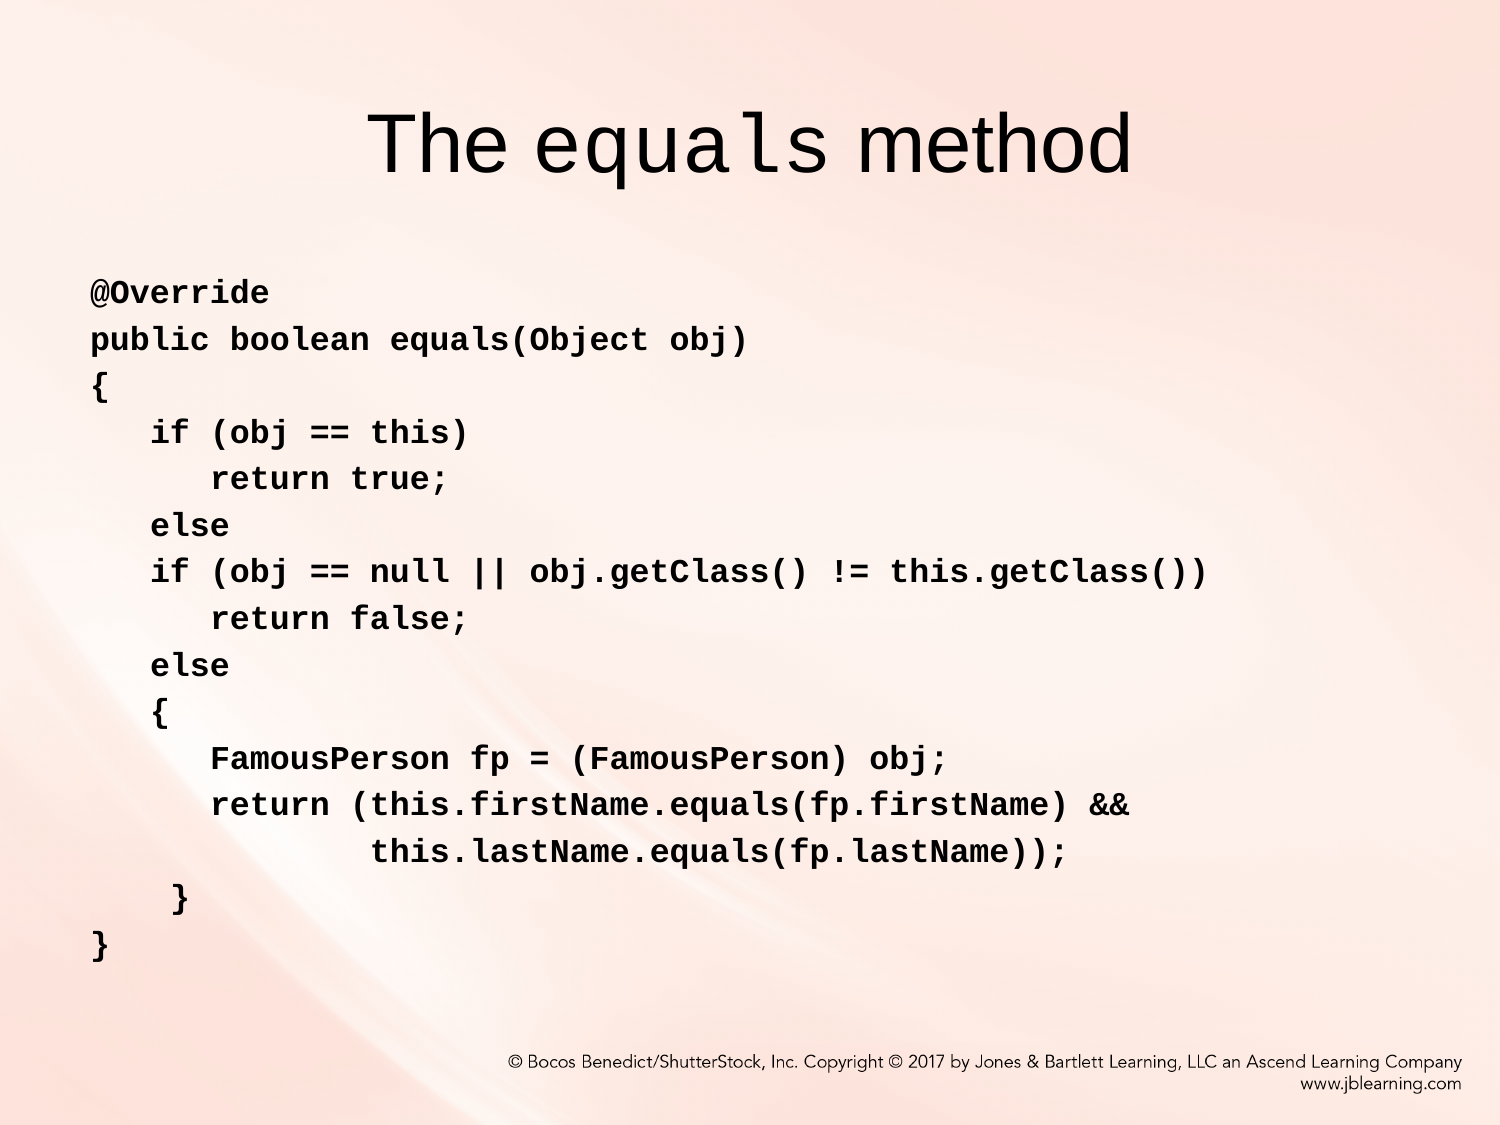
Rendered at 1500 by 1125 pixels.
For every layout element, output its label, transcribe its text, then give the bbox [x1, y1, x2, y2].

title The equals method [75, 45, 1425, 233]
picture [0, 0, 1500, 1125]
list @Override public boolean equals(Object obj) { if (obj == this) return true; else if (obj == null || obj.getClass() != this.getClass()) return false; else { FamousPerson fp = (FamousPerson) obj; return (this.firstName.equals(fp.firstName) && this.lastName.equals(fp.lastName)); } } [75, 262, 1425, 1005]
